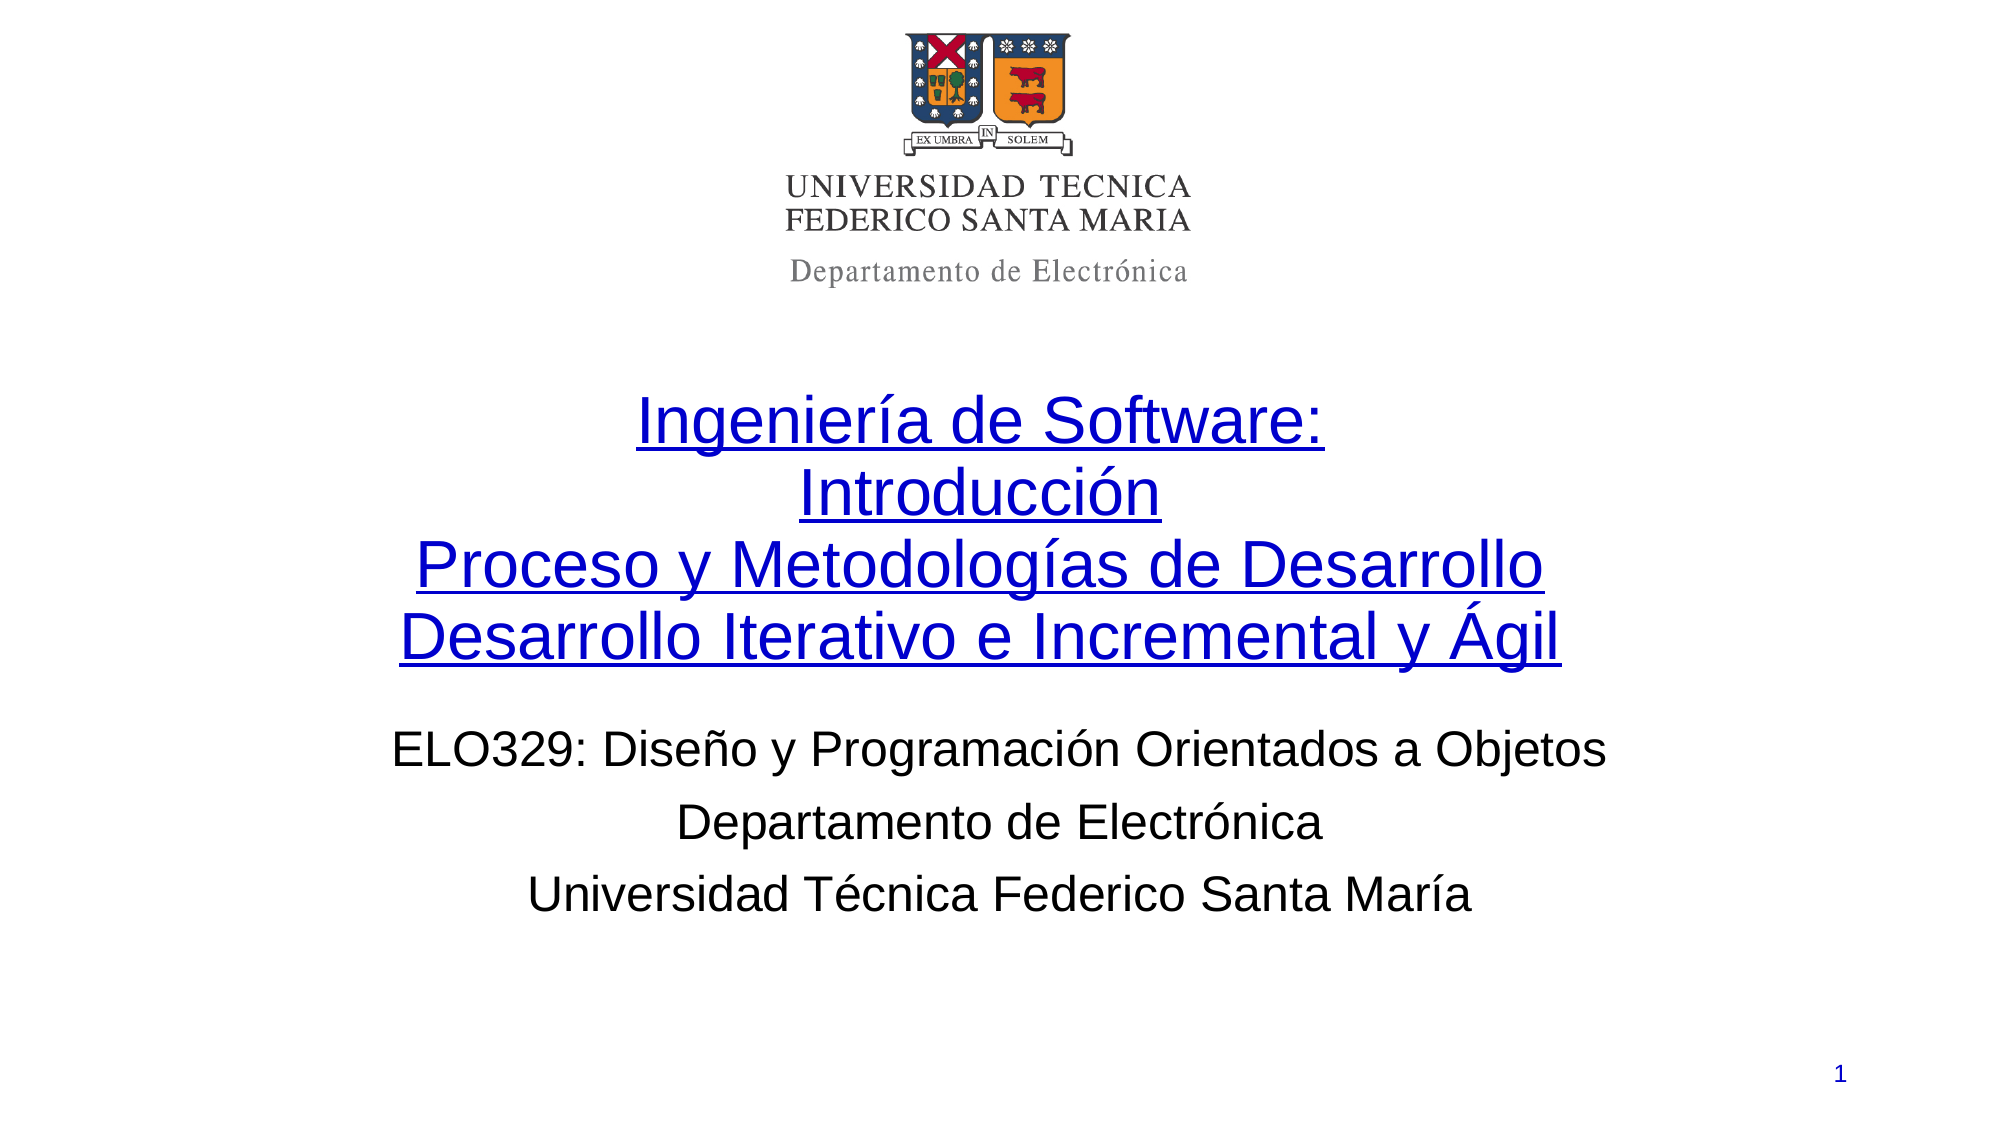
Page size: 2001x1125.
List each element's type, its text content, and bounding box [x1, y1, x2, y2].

title Ingeniería de Software: Introducción Proceso y Metodologías de Desarrollo Desarrollo Iterativo e Incremental y Ágil [98, 96, 1863, 682]
slide_number 1 [1412, 1042, 1863, 1103]
picture [784, 33, 1191, 96]
subtitle ELO329: Diseño y Programación Orientados a Objetos Departamento de Electrónica Universidad Técnica Federico Santa María [125, 709, 1875, 981]
